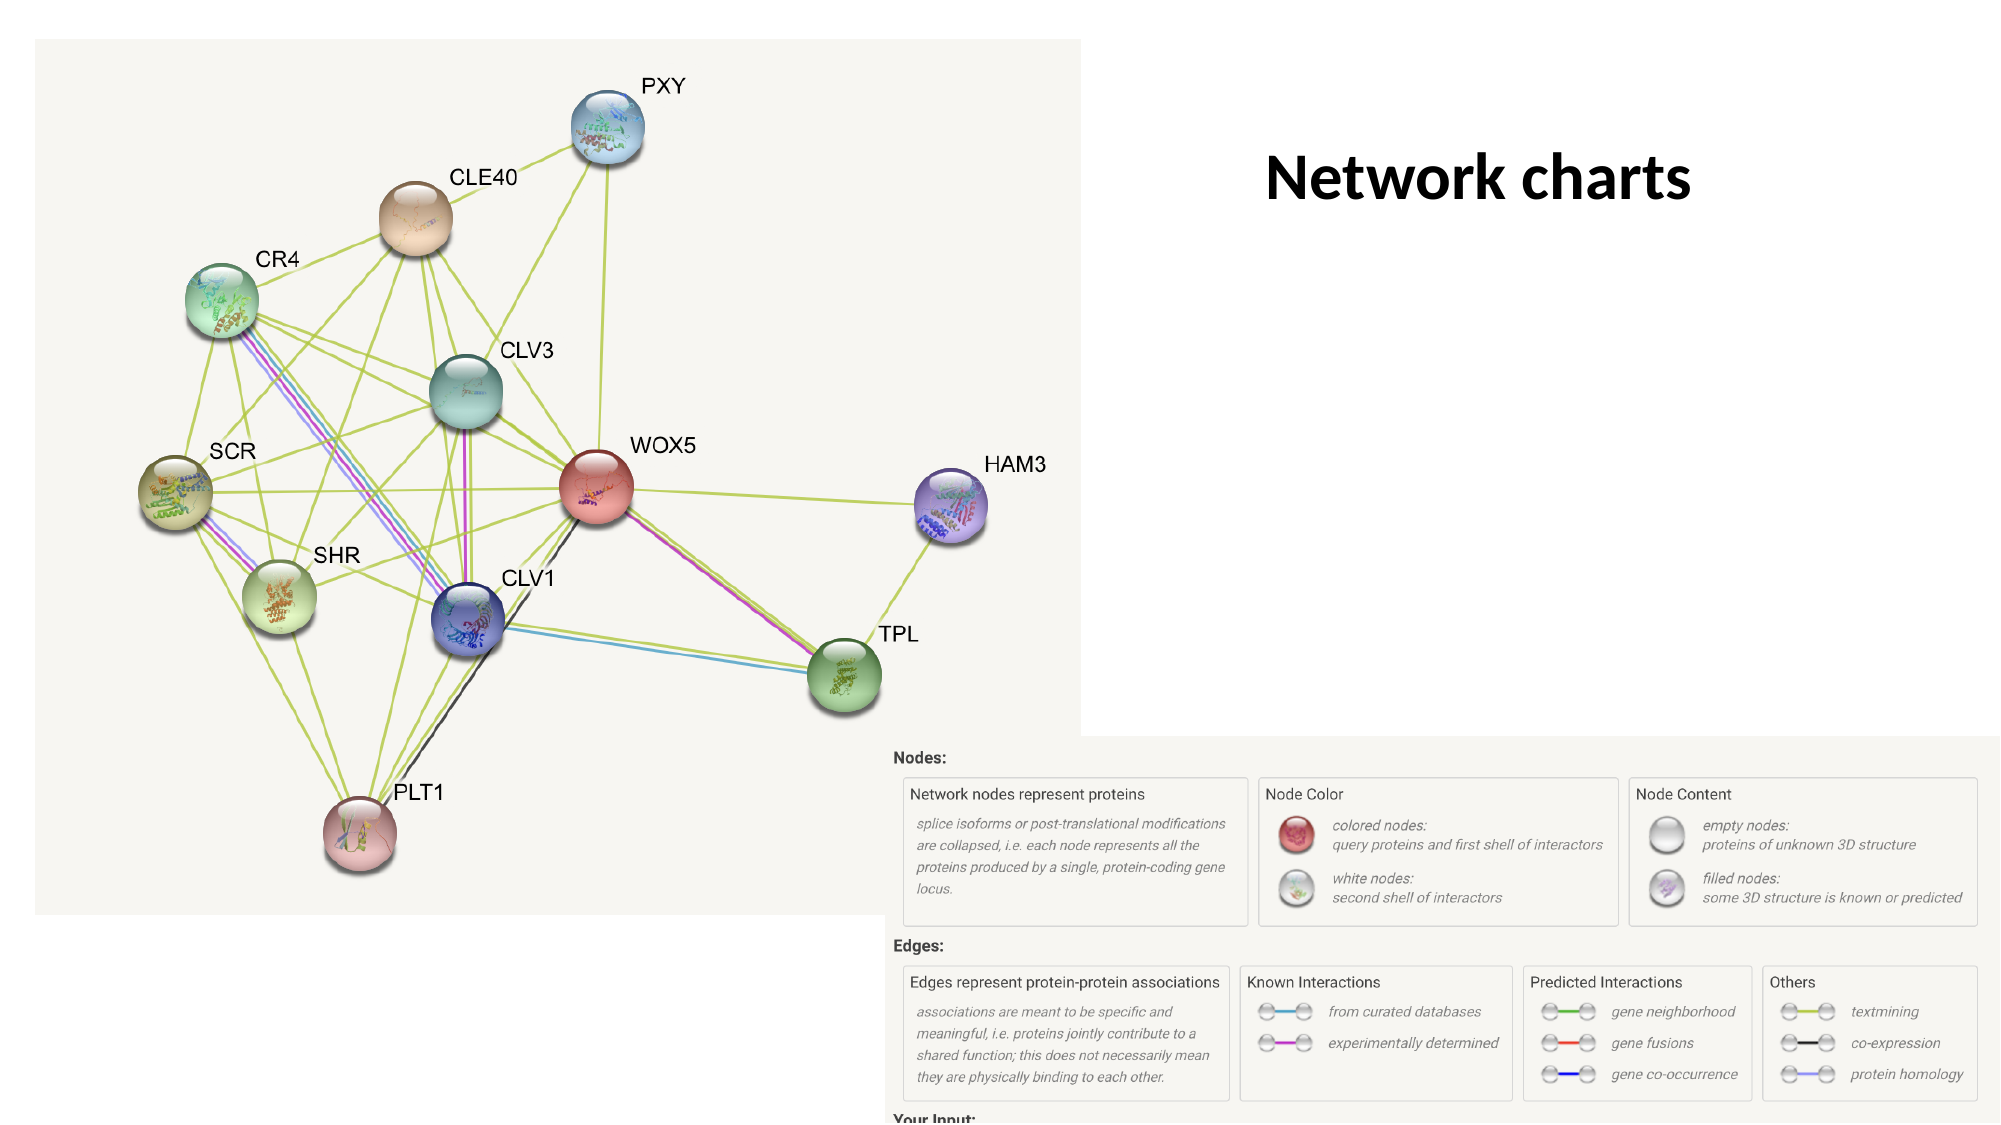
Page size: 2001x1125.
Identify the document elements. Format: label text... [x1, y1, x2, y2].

picture [35, 39, 2000, 1123]
text_box Network charts [1251, 125, 1708, 220]
